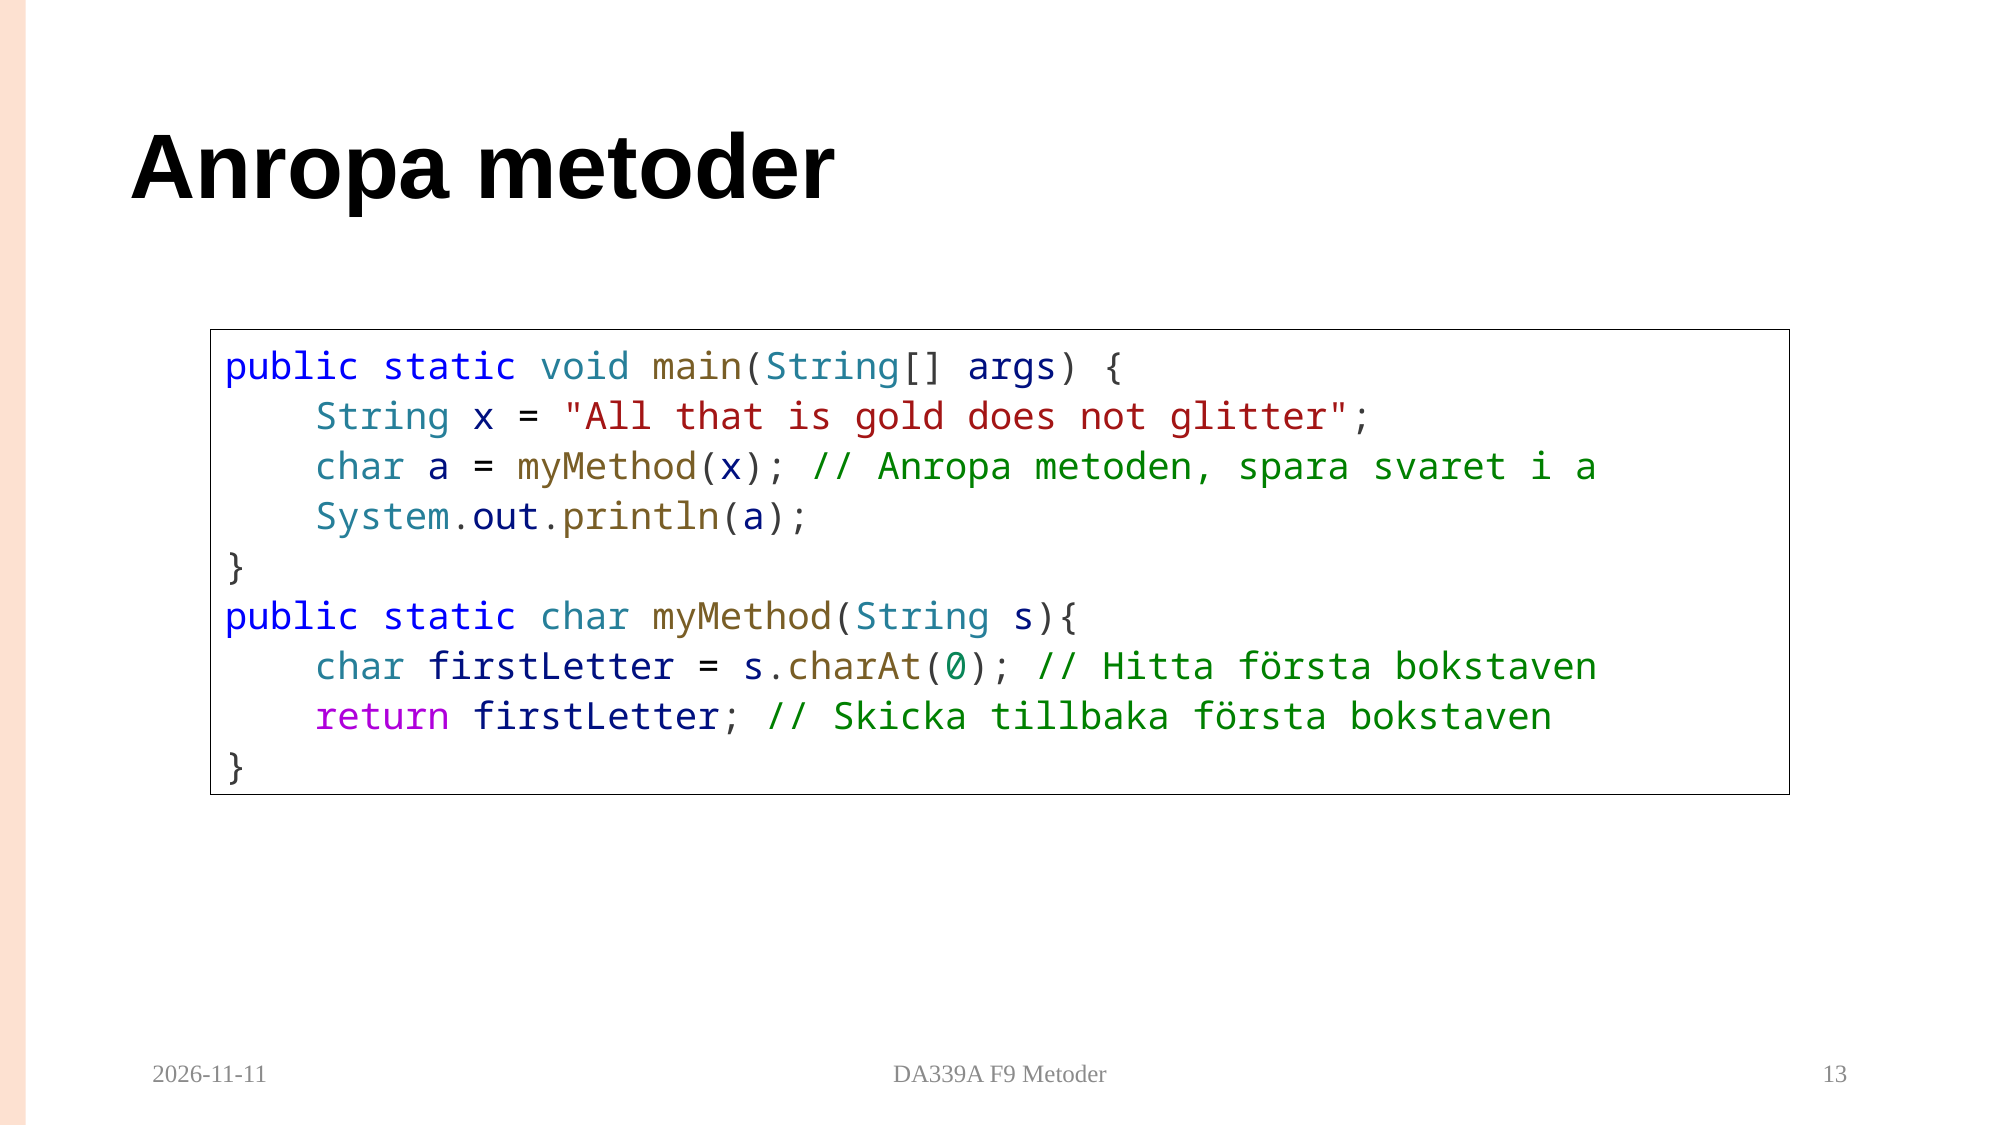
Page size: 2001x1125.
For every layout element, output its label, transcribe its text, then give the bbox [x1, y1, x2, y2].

text_box public static void main(String[] args) { String x = "All that is gold does not glitter"; char a = myMethod(x); // Anropa metoden, spara svaret i a System.out.println(a); } public static char myMethod(String s){ char firstLetter = s.charAt(0); // Hitta första bokstaven return firstLetter; // Skicka tillbaka första bokstaven } [210, 329, 1790, 795]
slide_number 13 [1412, 1042, 1863, 1103]
footer DA339A F9 Metoder [662, 1042, 1338, 1103]
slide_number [137, 1042, 588, 1103]
title Anropa metoder [114, 79, 1840, 260]
